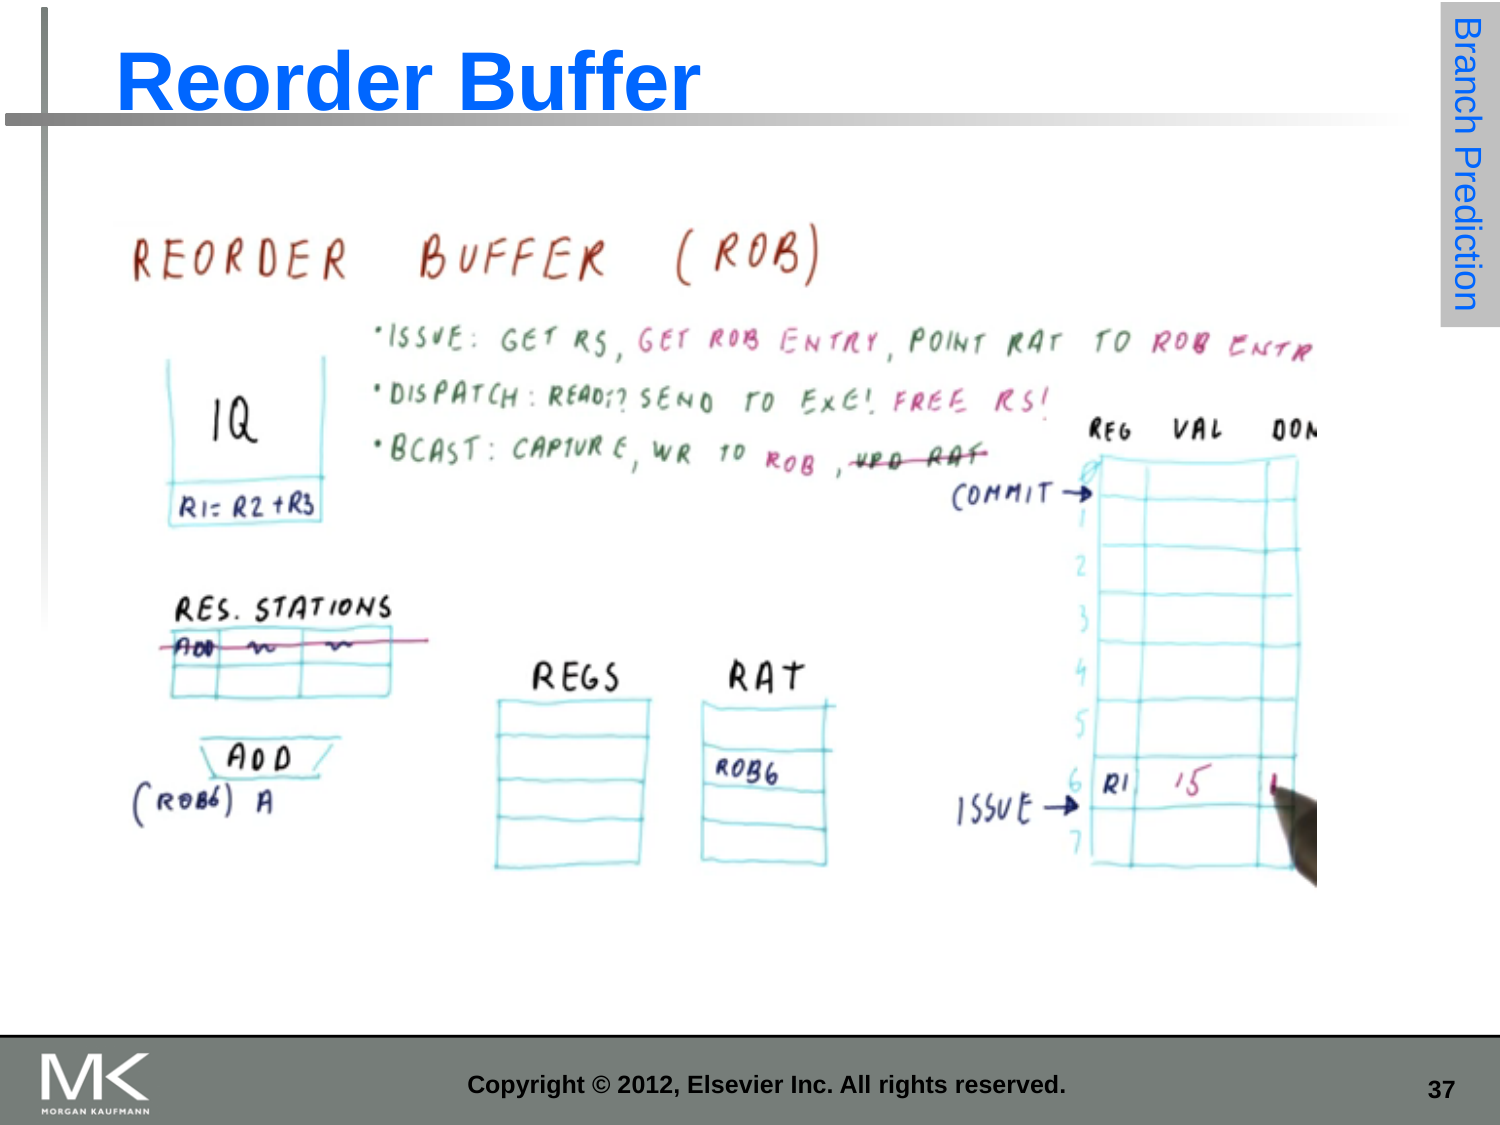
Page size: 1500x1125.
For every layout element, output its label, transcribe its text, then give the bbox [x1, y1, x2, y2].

text_box Branch Prediction [1440, 2, 1500, 328]
title Reorder Buffer [100, 17, 1440, 135]
picture [111, 207, 1318, 929]
picture [29, 1046, 160, 1123]
footer Copyright © 2012, Elsevier Inc. All rights reserved. [170, 1046, 1365, 1106]
